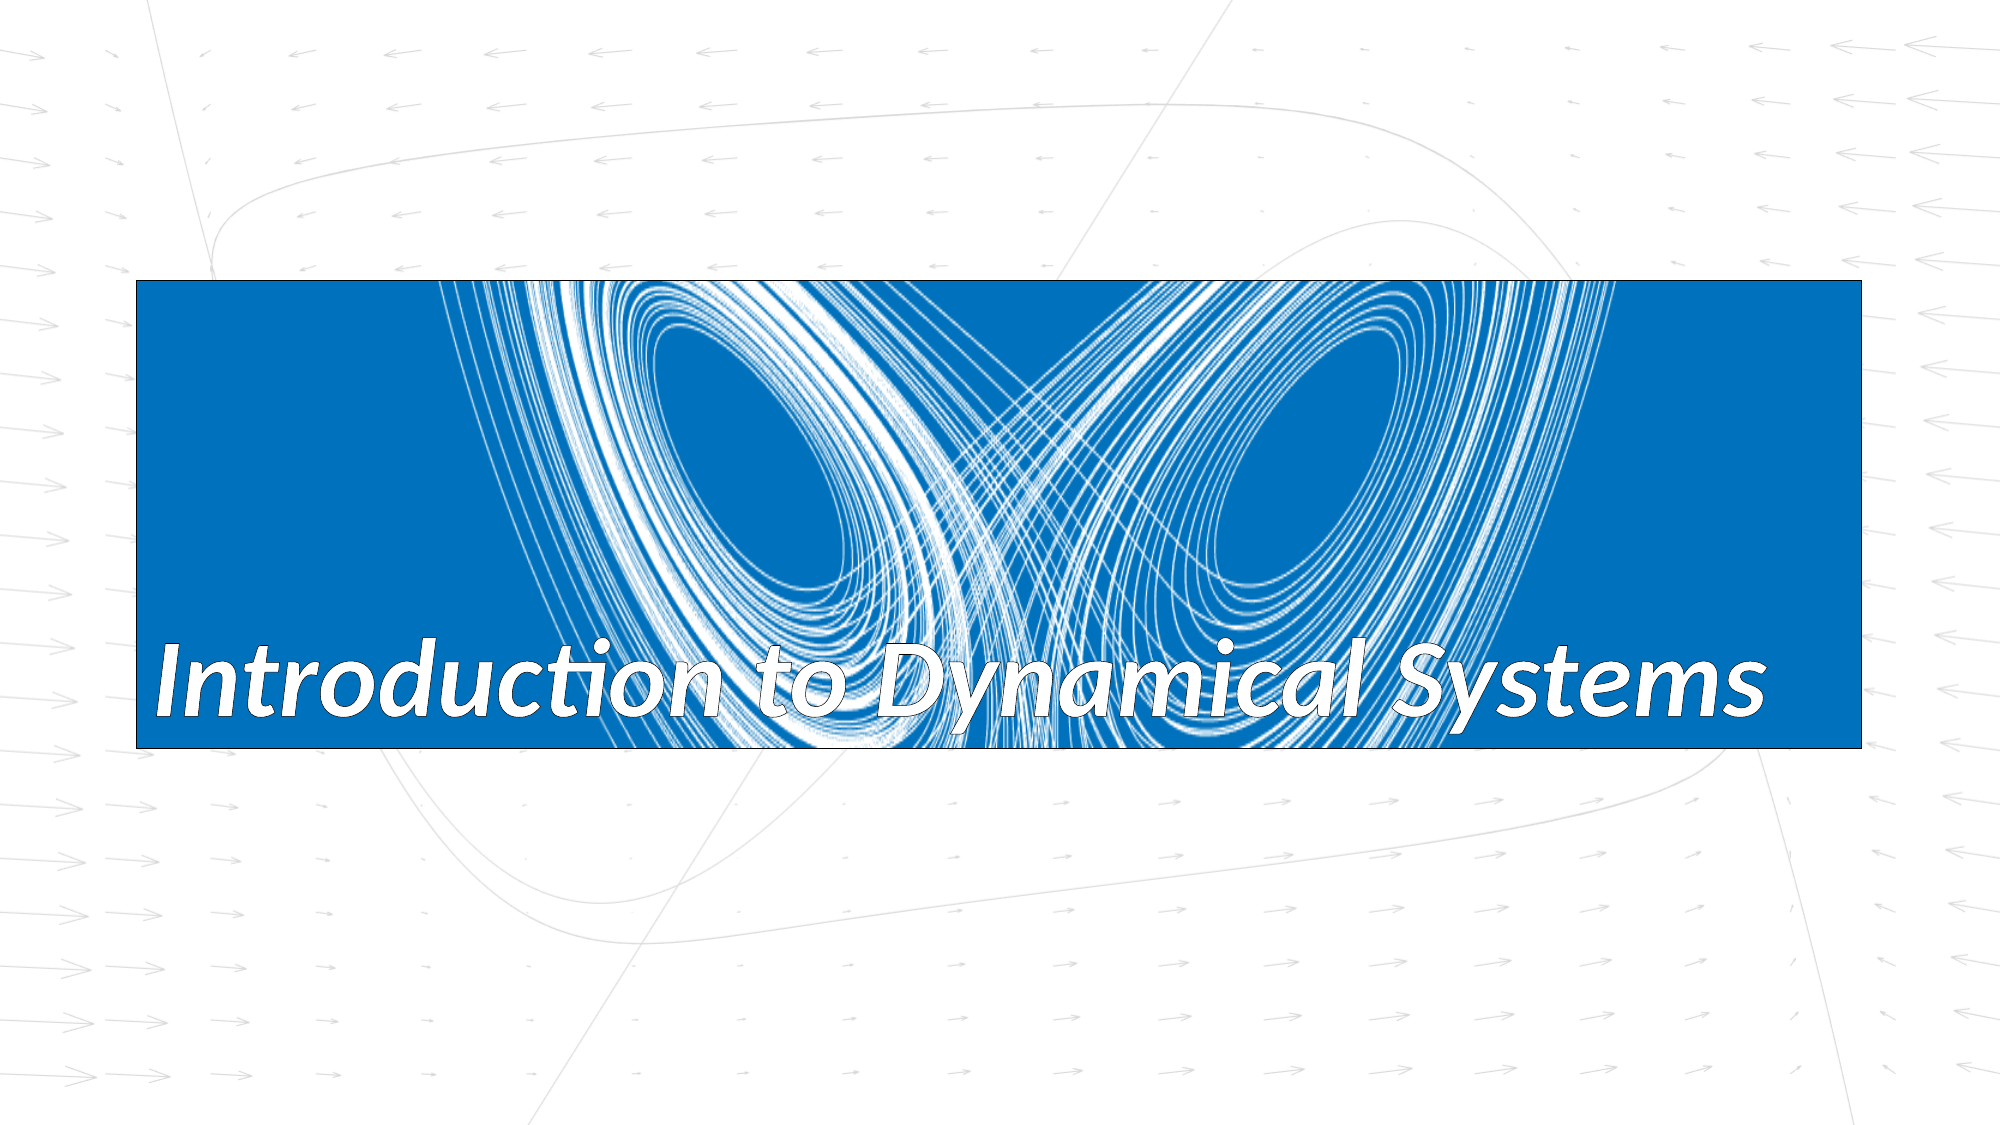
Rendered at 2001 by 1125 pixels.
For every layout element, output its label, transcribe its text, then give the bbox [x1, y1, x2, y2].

title Introduction to Dynamical Systems [136, 280, 1862, 749]
